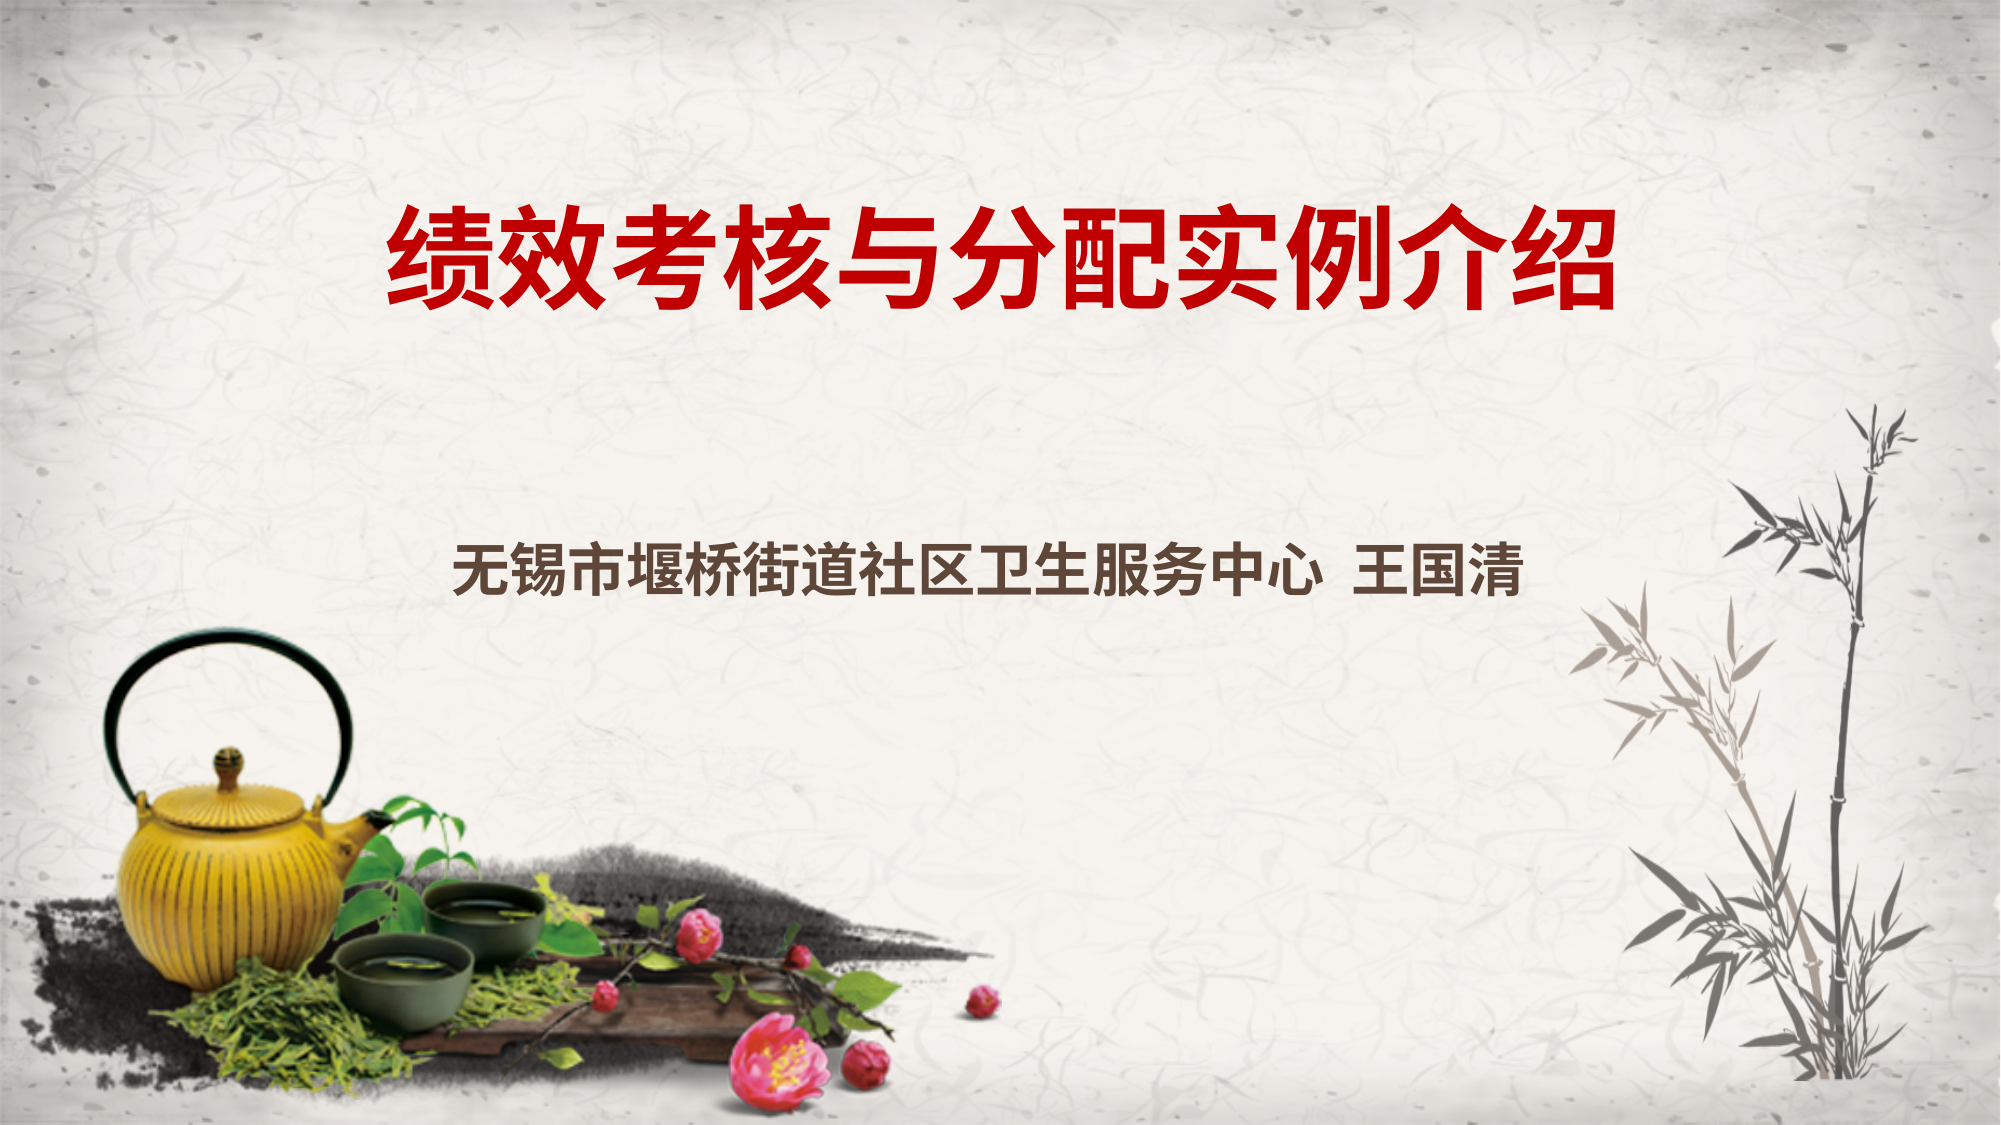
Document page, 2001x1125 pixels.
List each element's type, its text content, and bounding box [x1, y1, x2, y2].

text_box 绩效考核与分配实例介绍 无锡市堰桥街道社区卫生服务中心 王国清 [369, 180, 1681, 611]
picture [0, 0, 2001, 1125]
